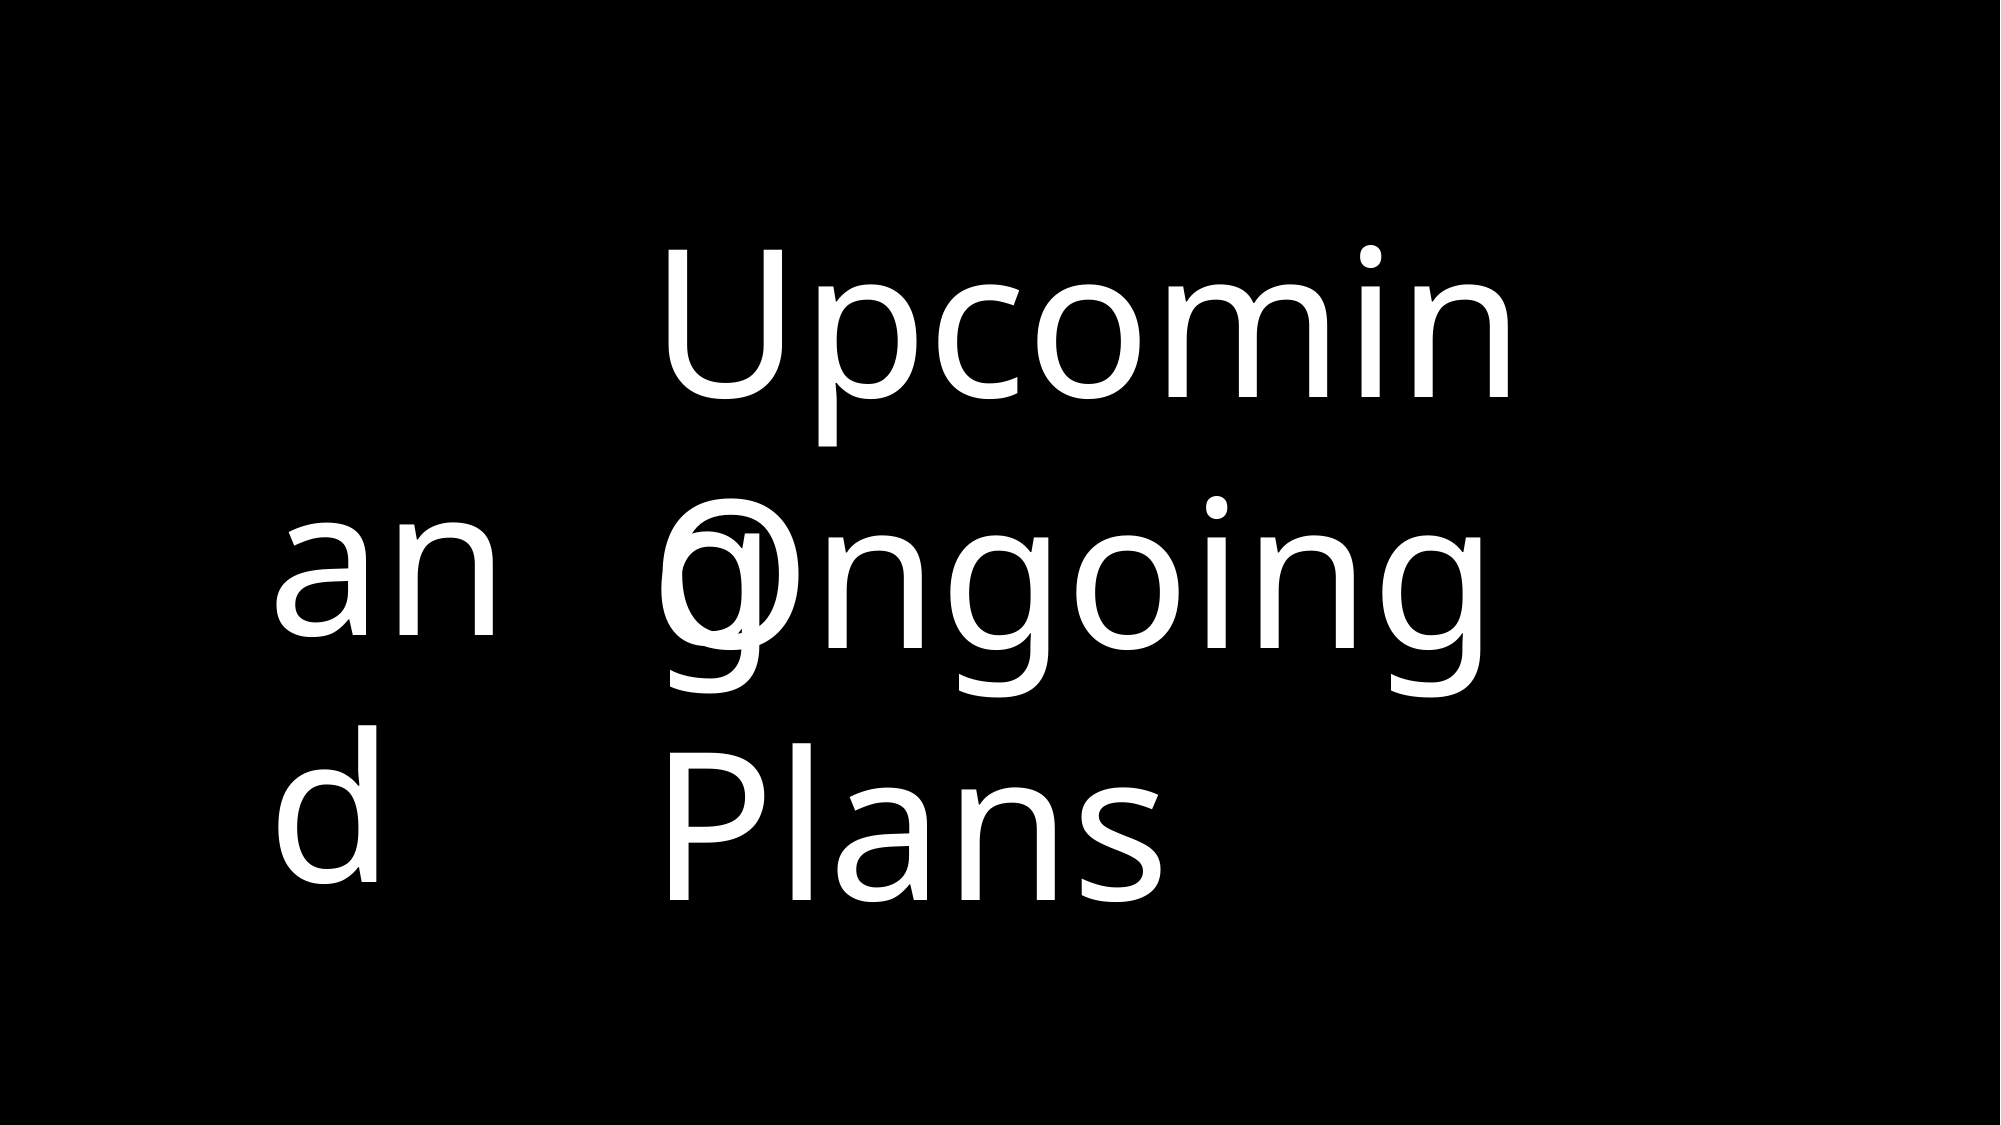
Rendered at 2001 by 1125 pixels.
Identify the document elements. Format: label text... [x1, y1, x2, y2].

text_box Ongoing [635, 435, 1799, 698]
text_box and [252, 421, 635, 932]
text_box Upcoming [635, 183, 1661, 435]
text_box Plans [635, 686, 1272, 949]
